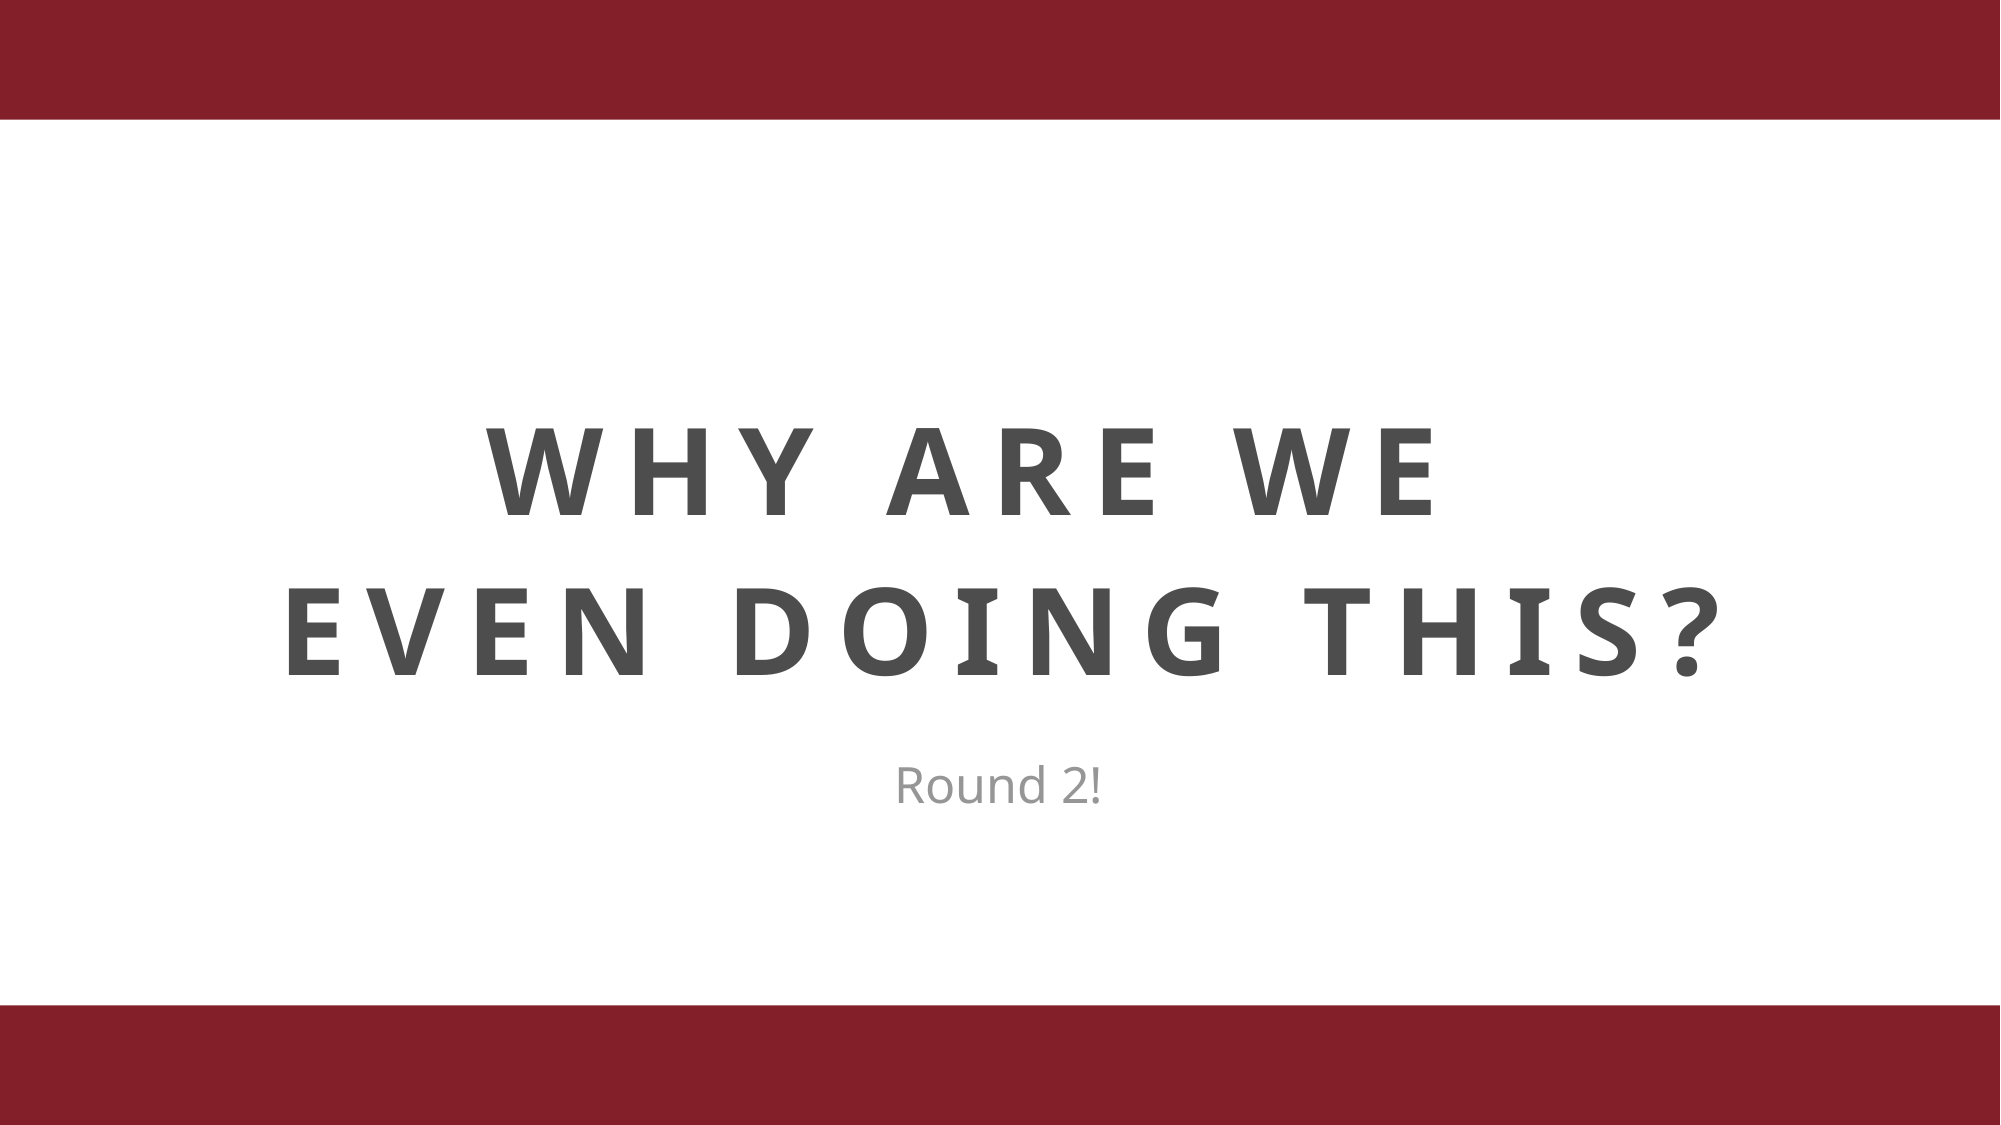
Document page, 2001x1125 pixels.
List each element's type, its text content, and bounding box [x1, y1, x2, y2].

title WHY ARE WE EVEN DOING THIS? [0, 372, 2000, 708]
list Round 2! [136, 752, 1862, 999]
text_box [0, 1004, 2000, 1125]
text_box [0, 0, 2000, 121]
